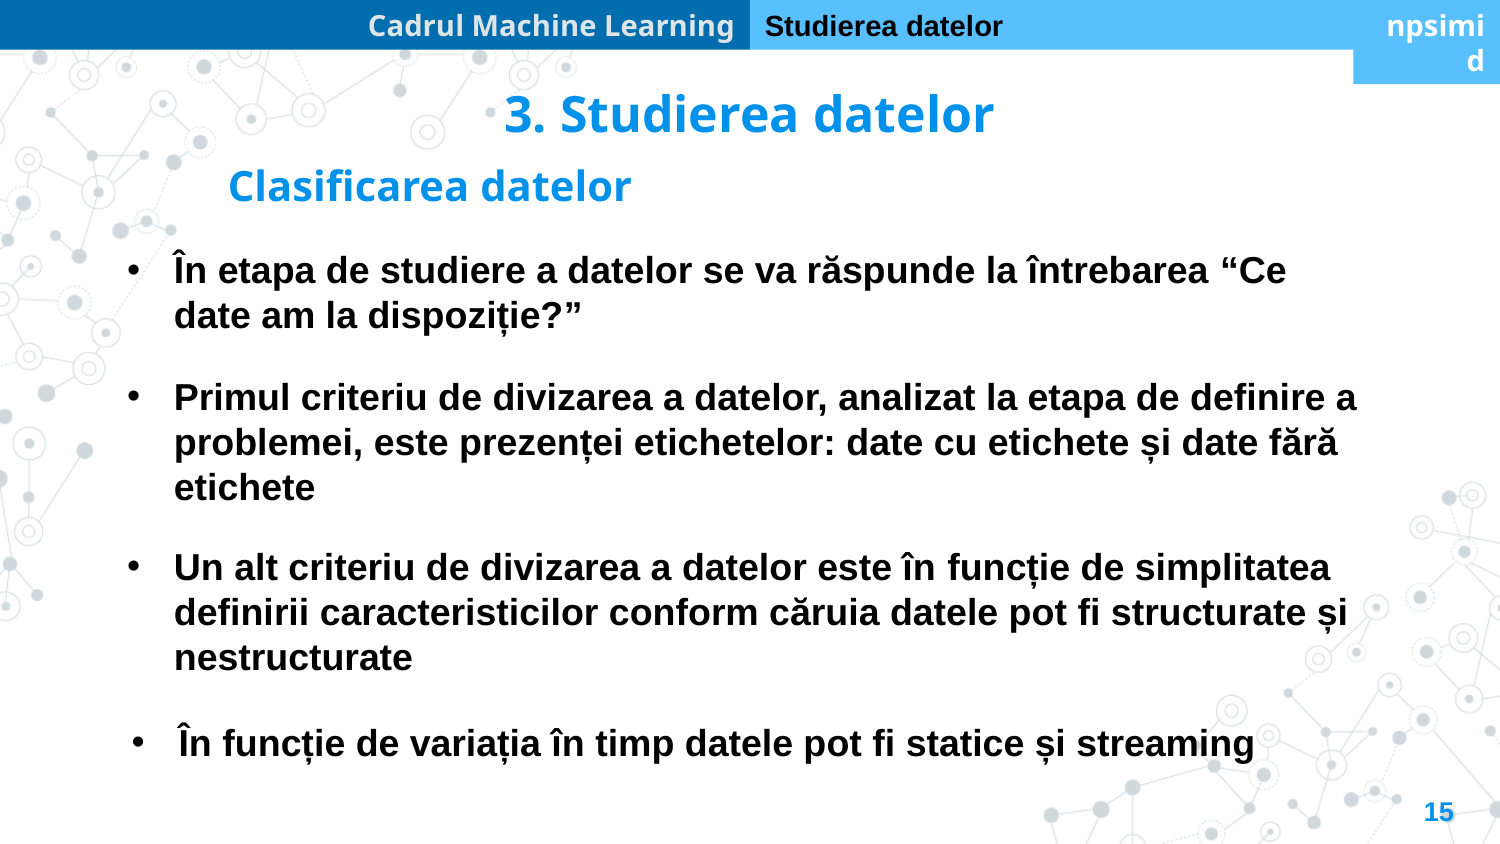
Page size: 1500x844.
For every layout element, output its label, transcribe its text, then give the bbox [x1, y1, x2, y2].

text_box Clasificarea datelor [213, 152, 648, 218]
slide_number 15 [1378, 779, 1469, 844]
text_box Studierea datelor [749, 0, 1353, 50]
text_box Un alt criteriu de divizarea a datelor este în funcție de simplitatea definirii caracteristicilor conform căruia datele pot fi structurate și nestructurate [112, 535, 1379, 686]
text_box npsimid [1353, 0, 1500, 85]
picture [0, 50, 1500, 844]
text_box În funcție de variația în timp datele pot fi statice și streaming [116, 711, 1384, 772]
text_box Primul criteriu de divizarea a datelor, analizat la etapa de definire a problemei, este prezenței etichetelor: date cu etichete și date fără etichete [112, 365, 1379, 516]
text_box În etapa de studiere a datelor se va răspunde la întrebarea “Ce date am la dispoziție?” [112, 239, 1379, 344]
text_box 3. Studierea datelor [489, 75, 1011, 151]
text_box Cadrul Machine Learning [0, 0, 749, 50]
